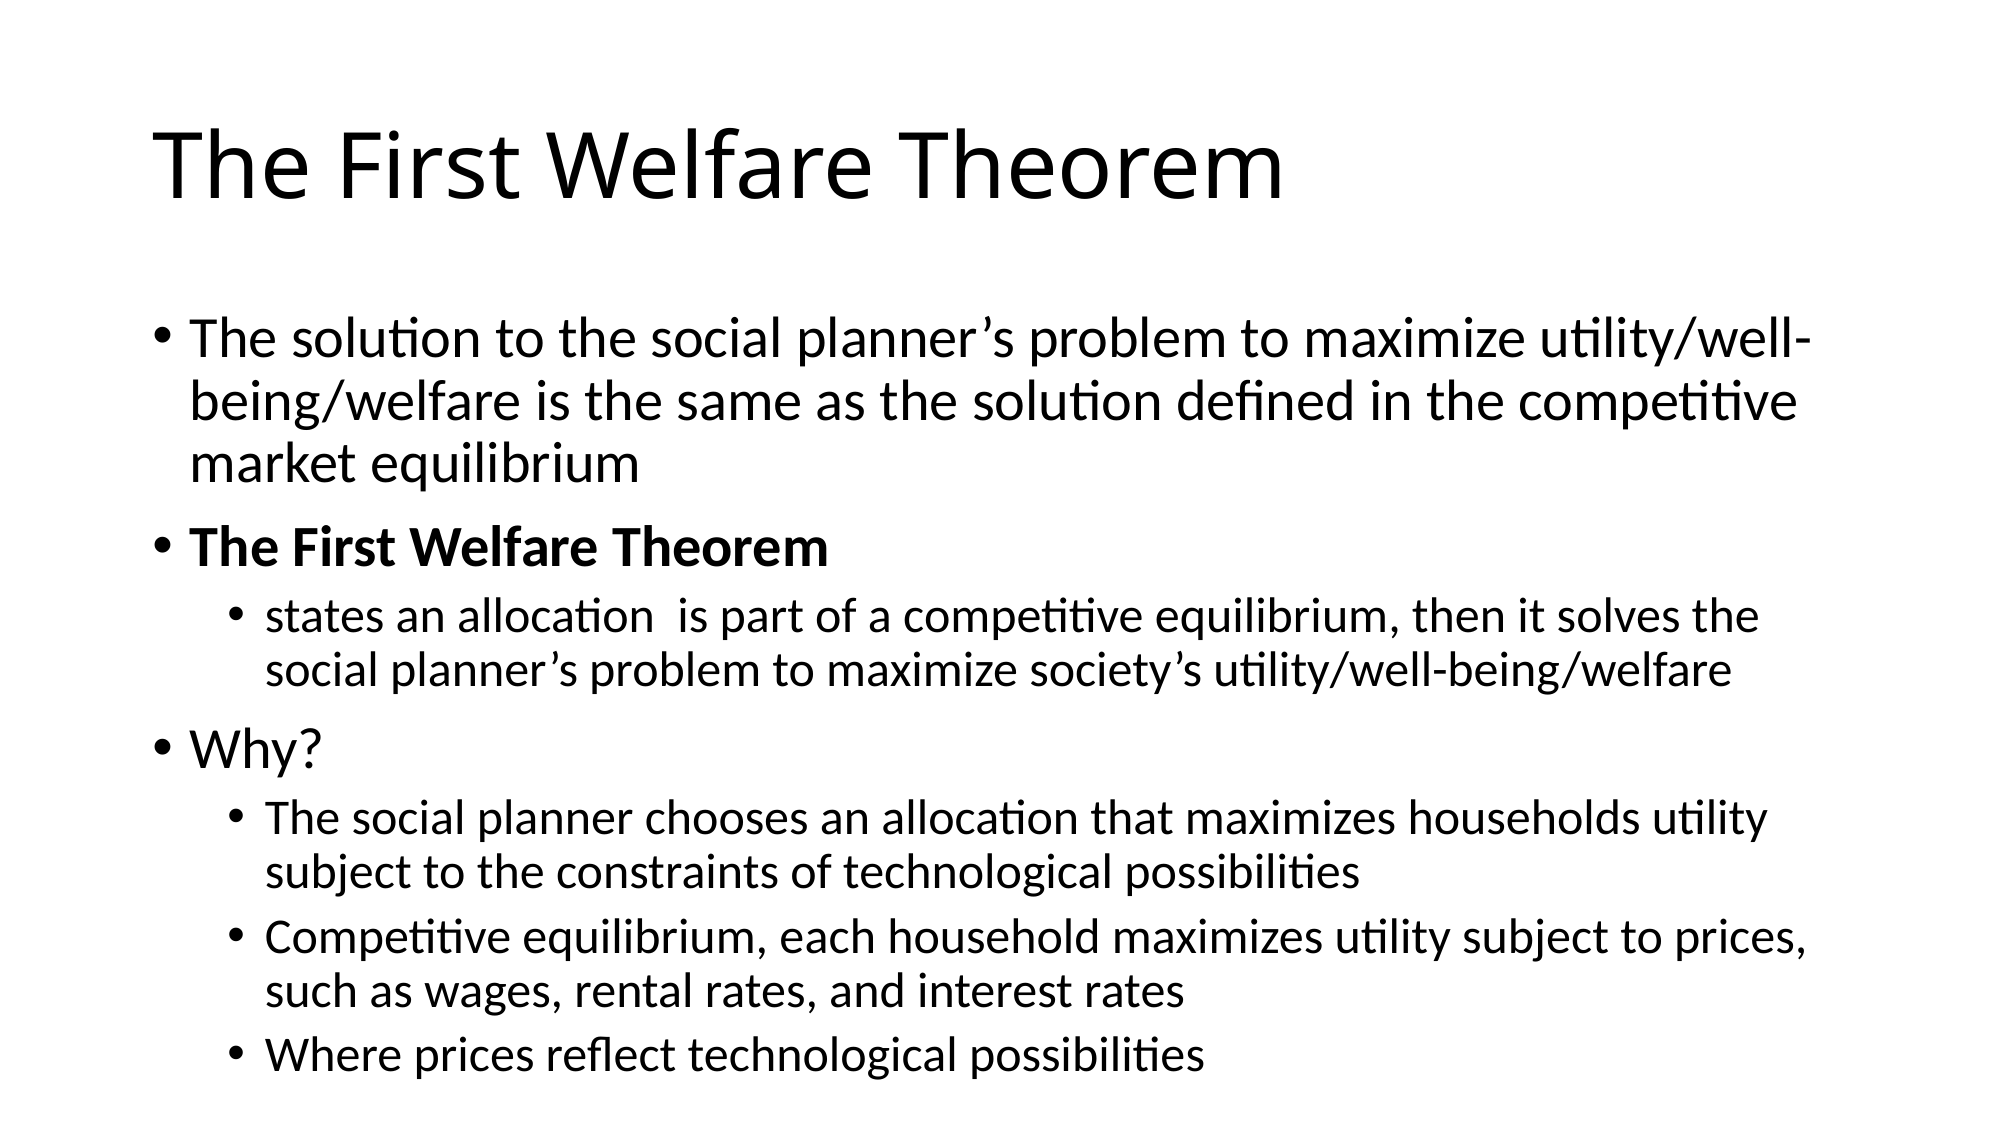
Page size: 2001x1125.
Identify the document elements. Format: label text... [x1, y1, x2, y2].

title The First Welfare Theorem [137, 59, 1863, 278]
